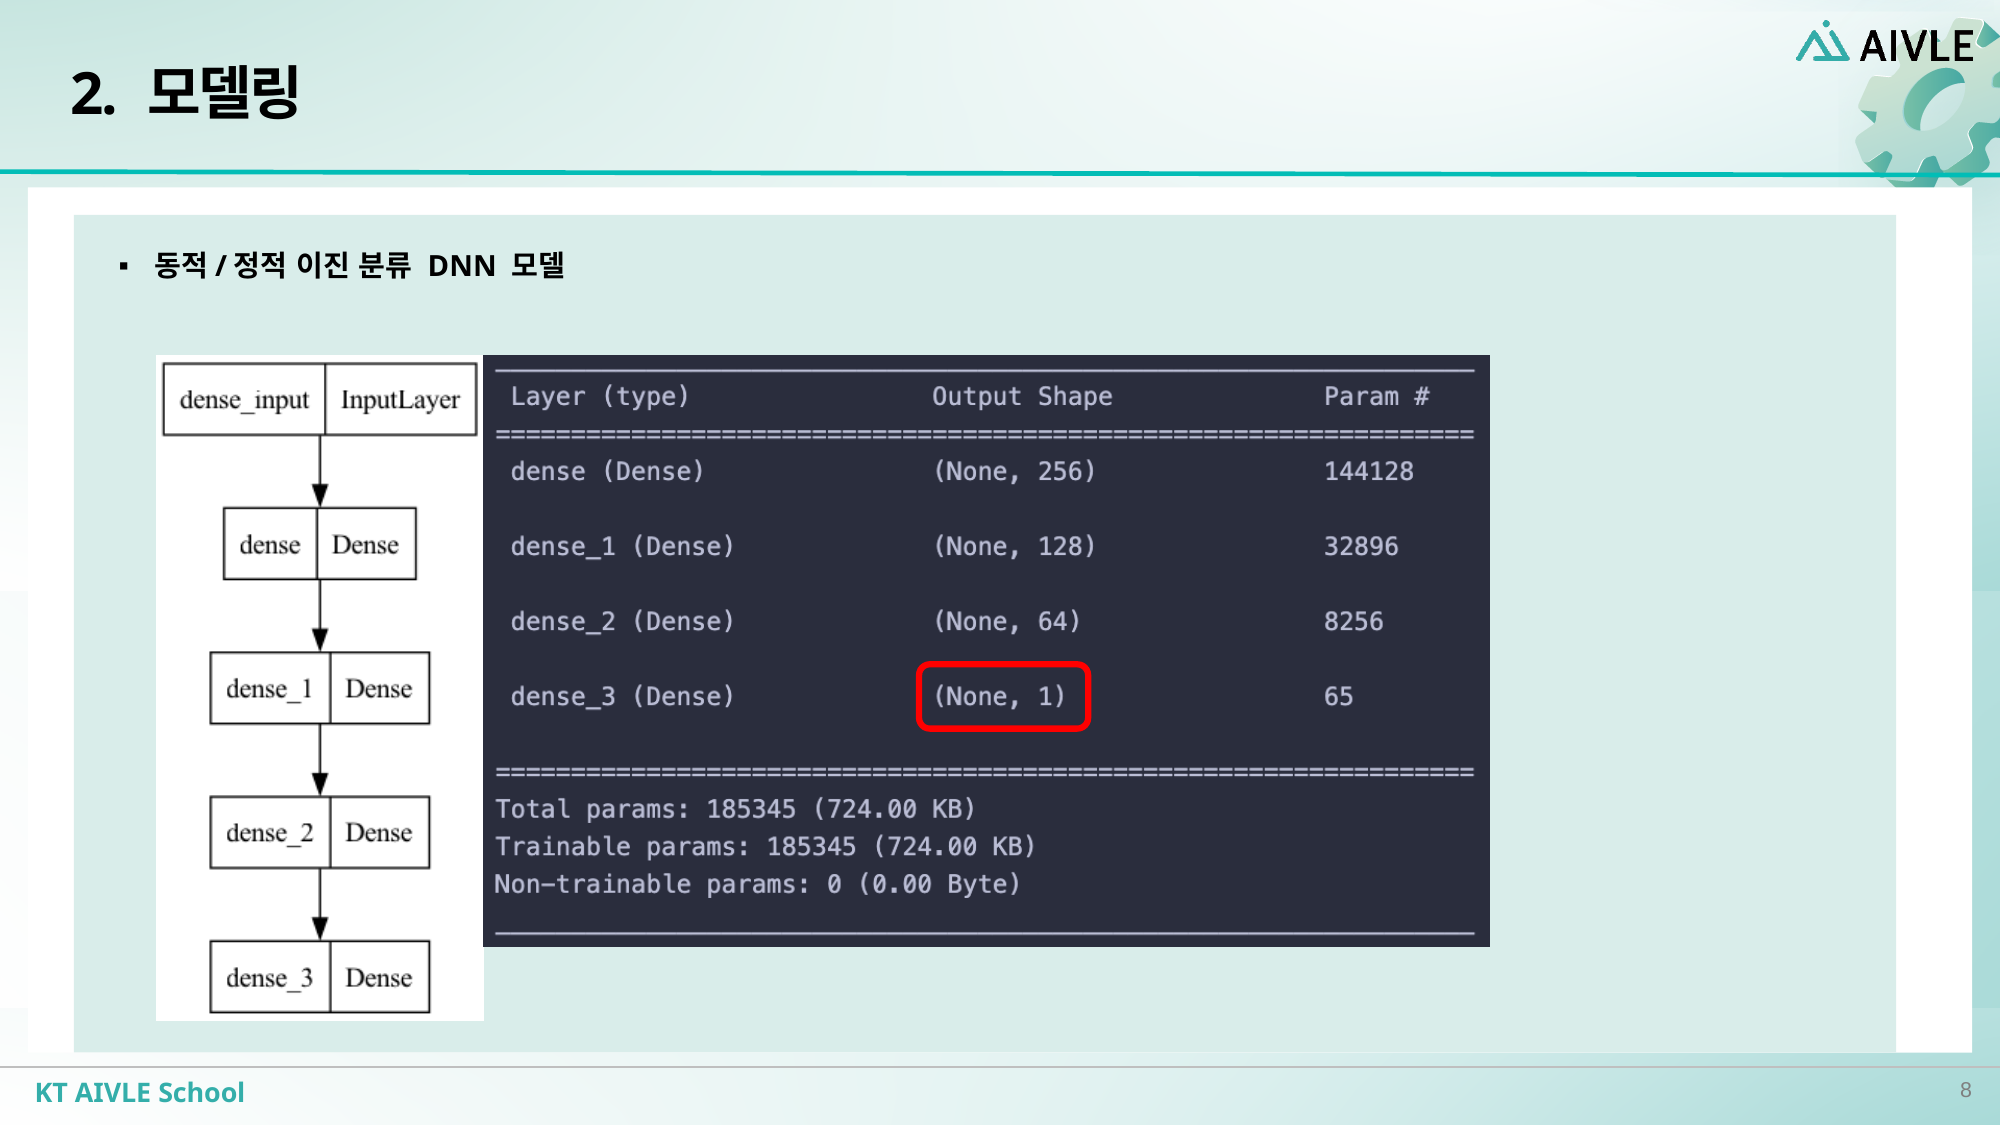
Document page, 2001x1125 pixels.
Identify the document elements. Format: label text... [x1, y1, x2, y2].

text_box [72, 213, 1898, 1054]
title 2. 모델링 [51, 47, 1169, 151]
picture [0, 0, 2000, 172]
picture [0, 1068, 2000, 1125]
text_box 동적/정적 이진 분류 DNN 모델 [103, 240, 779, 290]
picture [0, 174, 2000, 1066]
